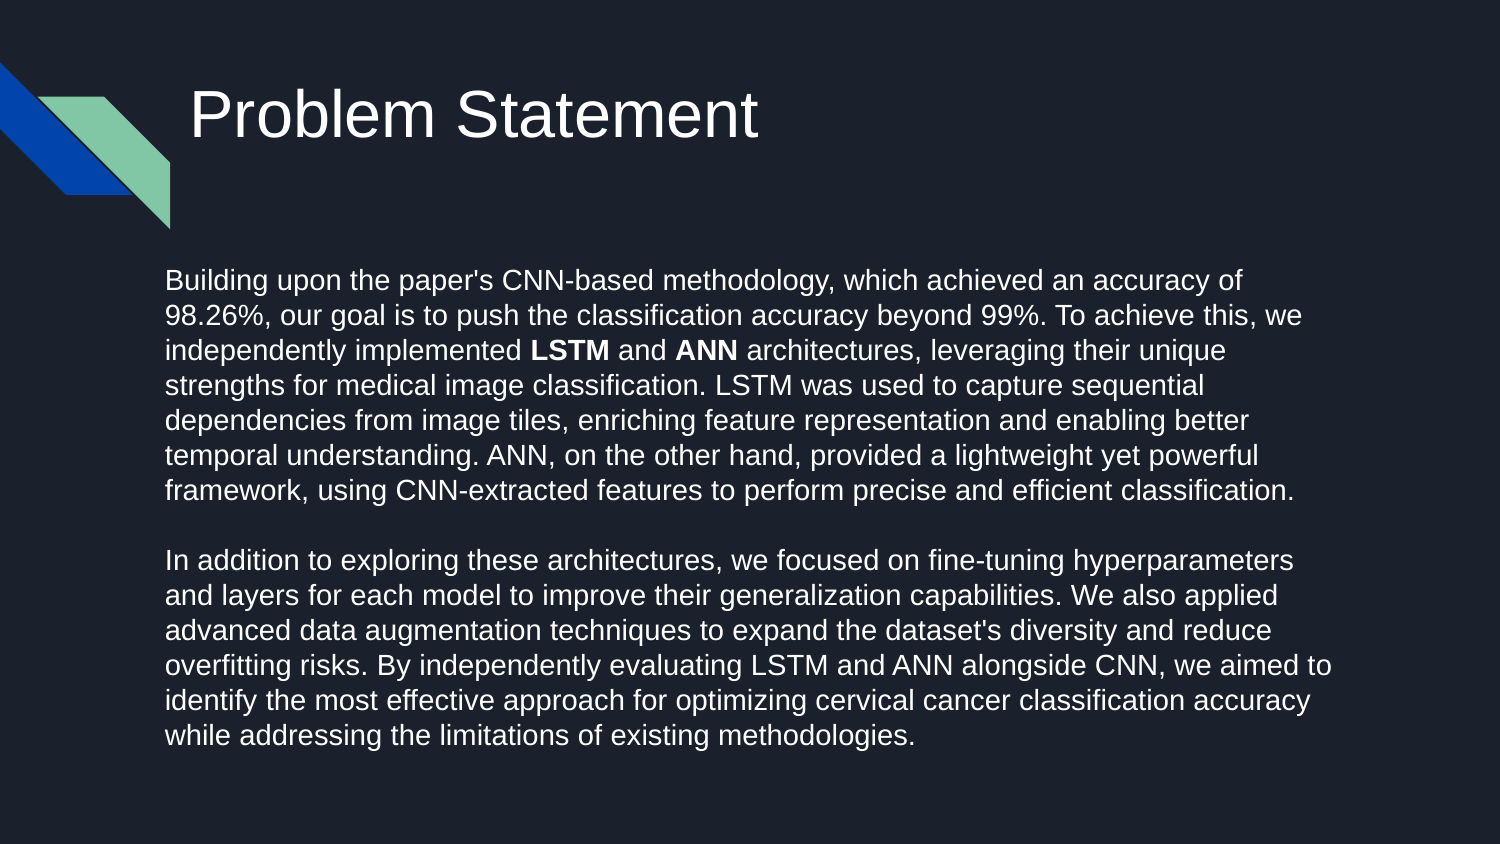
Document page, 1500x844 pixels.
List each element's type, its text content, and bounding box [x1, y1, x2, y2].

text_box Building upon the paper's CNN-based methodology, which achieved an accuracy of 98.26%, our goal is to push the classification accuracy beyond 99%. To achieve this, we independently implemented LSTM and ANN architectures, leveraging their unique strengths for medical image classification. LSTM was used to capture sequential dependencies from image tiles, enriching feature representation and enabling better temporal understanding. ANN, on the other hand, provided a lightweight yet powerful framework, using CNN-extracted features to perform precise and efficient classification. In addition to exploring these architectures, we focused on fine-tuning hyperparameters and layers for each model to improve their generalization capabilities. We also applied advanced data augmentation techniques to expand the dataset's diversity and reduce overfitting risks. By independently evaluating LSTM and ANN alongside CNN, we aimed to identify the most effective approach for optimizing cervical cancer classification accuracy while addressing the limitations of existing methodologies. [149, 254, 1350, 759]
text_box Problem Statement [174, 63, 925, 158]
